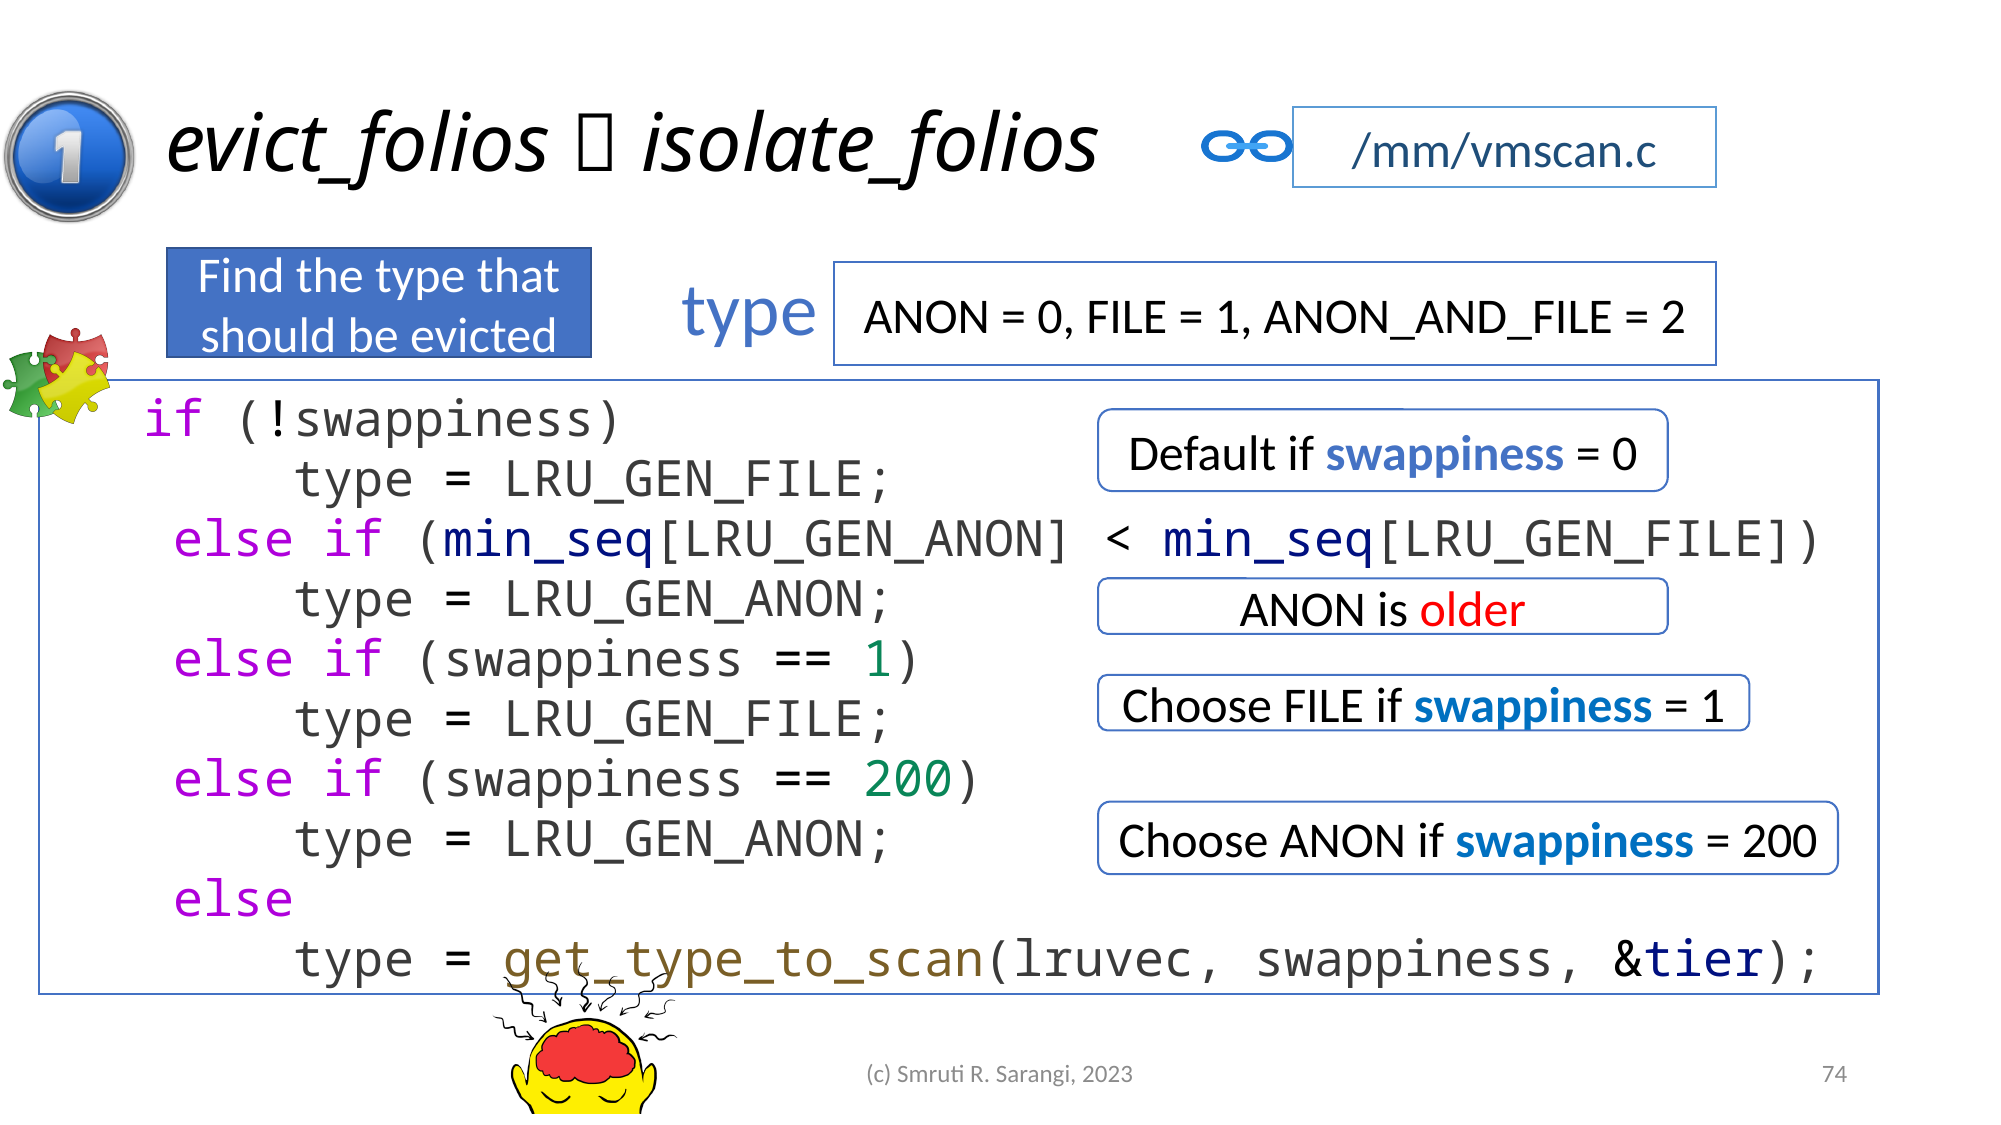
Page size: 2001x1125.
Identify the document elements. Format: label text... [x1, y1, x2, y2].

text_box ANON = 0, FILE = 1, ANON_AND_FILE = 2 [833, 261, 1717, 366]
text_box ANON is older [1097, 577, 1669, 635]
text_box /mm/vmscan.c [1292, 106, 1717, 188]
picture [1201, 108, 1293, 184]
text_box if (!swappiness) type = LRU_GEN_FILE; else if (min_seq[LRU_GEN_ANON] < min_seq[LRU_GEN_FILE]) type = LRU_GEN_ANON; else if (swappiness == 1) type = LRU_GEN_FILE; else if (swappiness == 200) type = LRU_GEN_ANON; else type = get_type_to_scan(lruvec, swappiness, &tier); [38, 379, 1880, 995]
text_box Choose ANON if swappiness = 200 [1097, 800, 1840, 876]
title evict_folios  isolate_folios [150, 93, 1413, 197]
text_box Find the type that should be evicted [166, 247, 592, 358]
picture [1, 327, 110, 424]
picture [484, 925, 691, 1114]
text_box Choose FILE if swappiness = 1 [1097, 673, 1751, 732]
text_box type [611, 252, 888, 358]
slide_number 74 [1412, 1042, 1863, 1103]
text_box Default if swappiness = 0 [1097, 408, 1669, 493]
picture [0, 87, 138, 226]
footer (c) Smruti R. Sarangi, 2023 [691, 1042, 1338, 1103]
